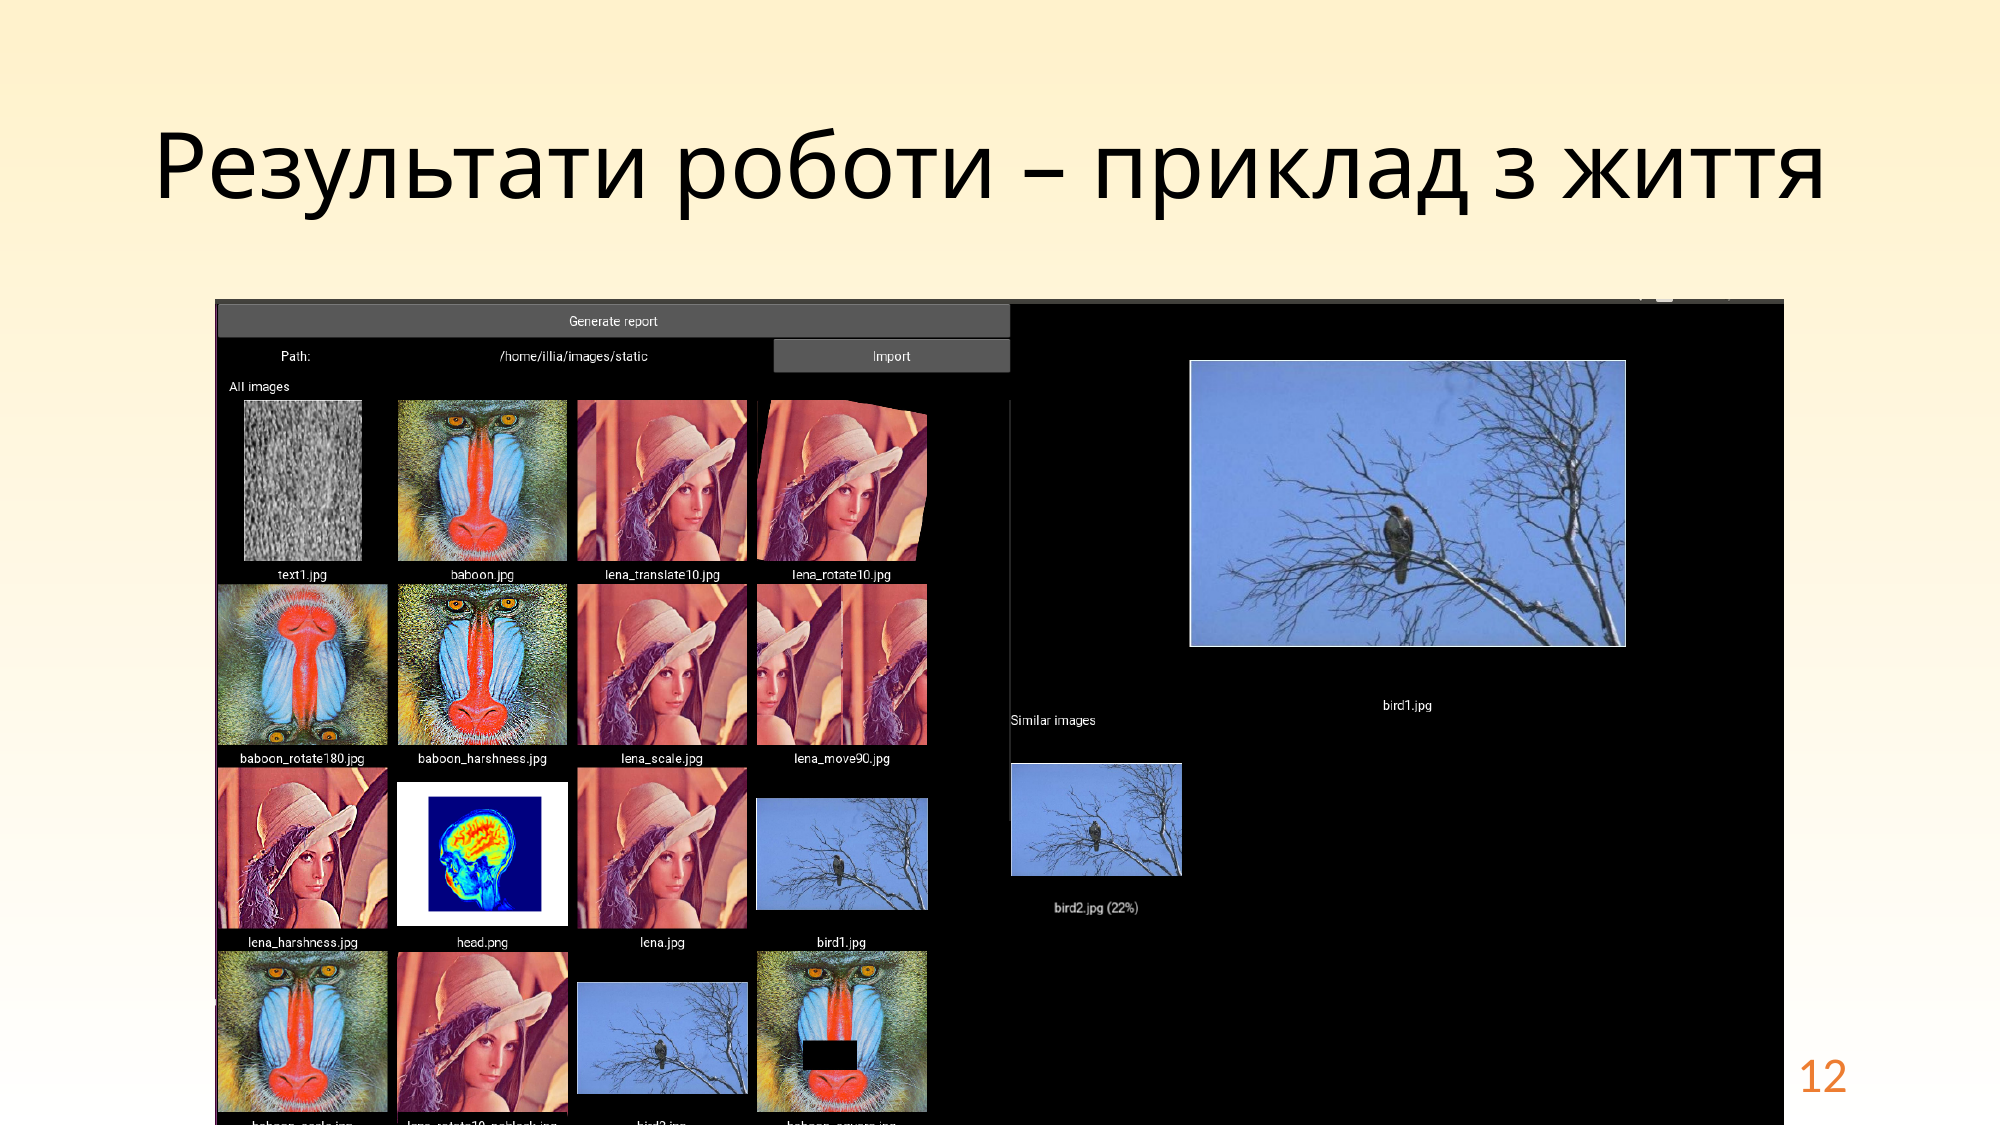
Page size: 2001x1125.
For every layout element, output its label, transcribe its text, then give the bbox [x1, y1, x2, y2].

title Результати роботи – приклад з життя [137, 59, 1863, 278]
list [215, 299, 1784, 1125]
slide_number 12 [1784, 1042, 1863, 1103]
